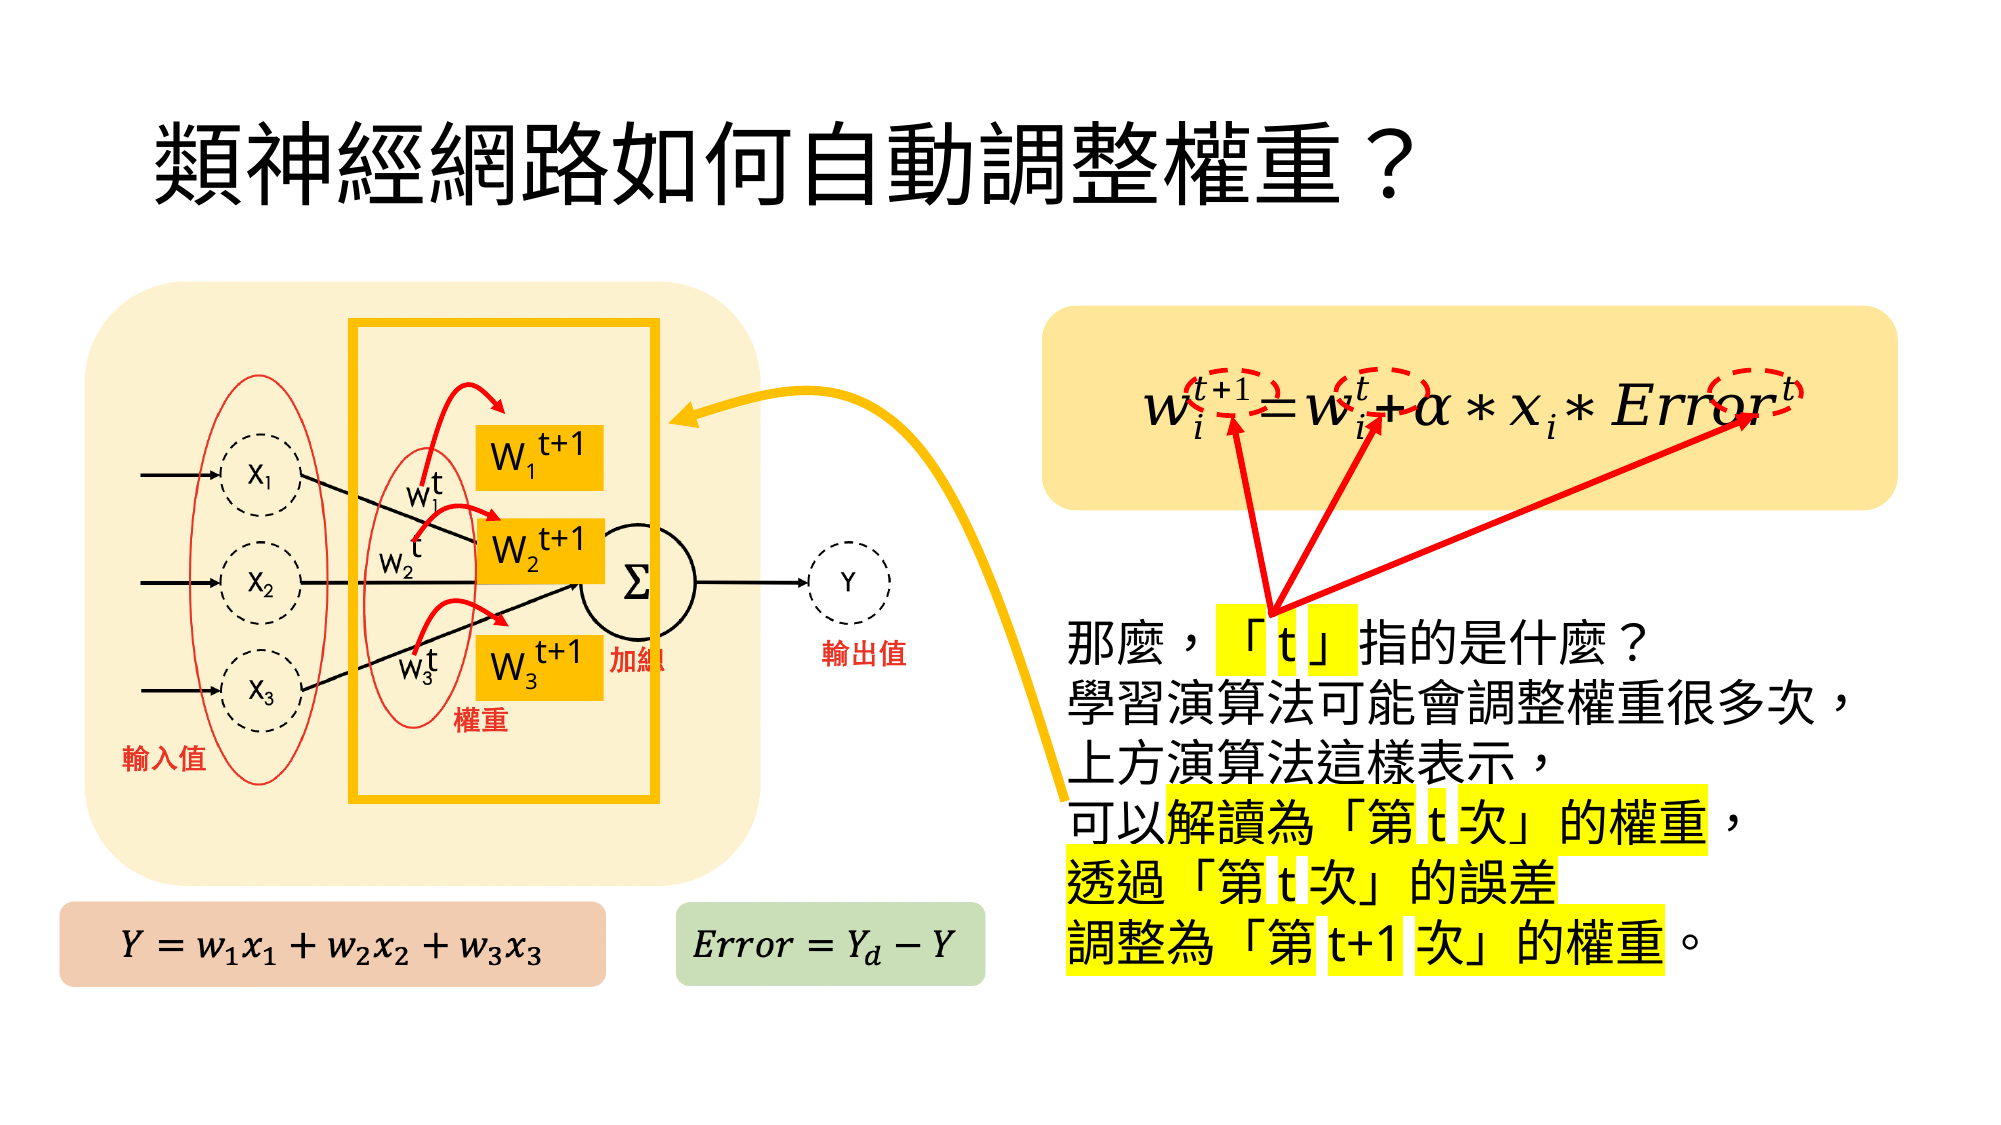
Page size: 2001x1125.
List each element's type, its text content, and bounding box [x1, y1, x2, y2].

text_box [51, 265, 994, 996]
title 類神經網路如何自動調整權重？ [137, 59, 1863, 278]
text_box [1042, 306, 1897, 510]
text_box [1268, 415, 1756, 616]
text_box [994, 586, 1067, 802]
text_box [1231, 415, 1268, 616]
text_box 那麼，「t」指的是什麼？ 學習演算法可能會調整權重很多次， 上方演算法這樣表示， 可以解讀為「第t次」的權重， 透過「第t次」的誤差 調整為「第t+1次」的權重。 [1051, 604, 1882, 979]
